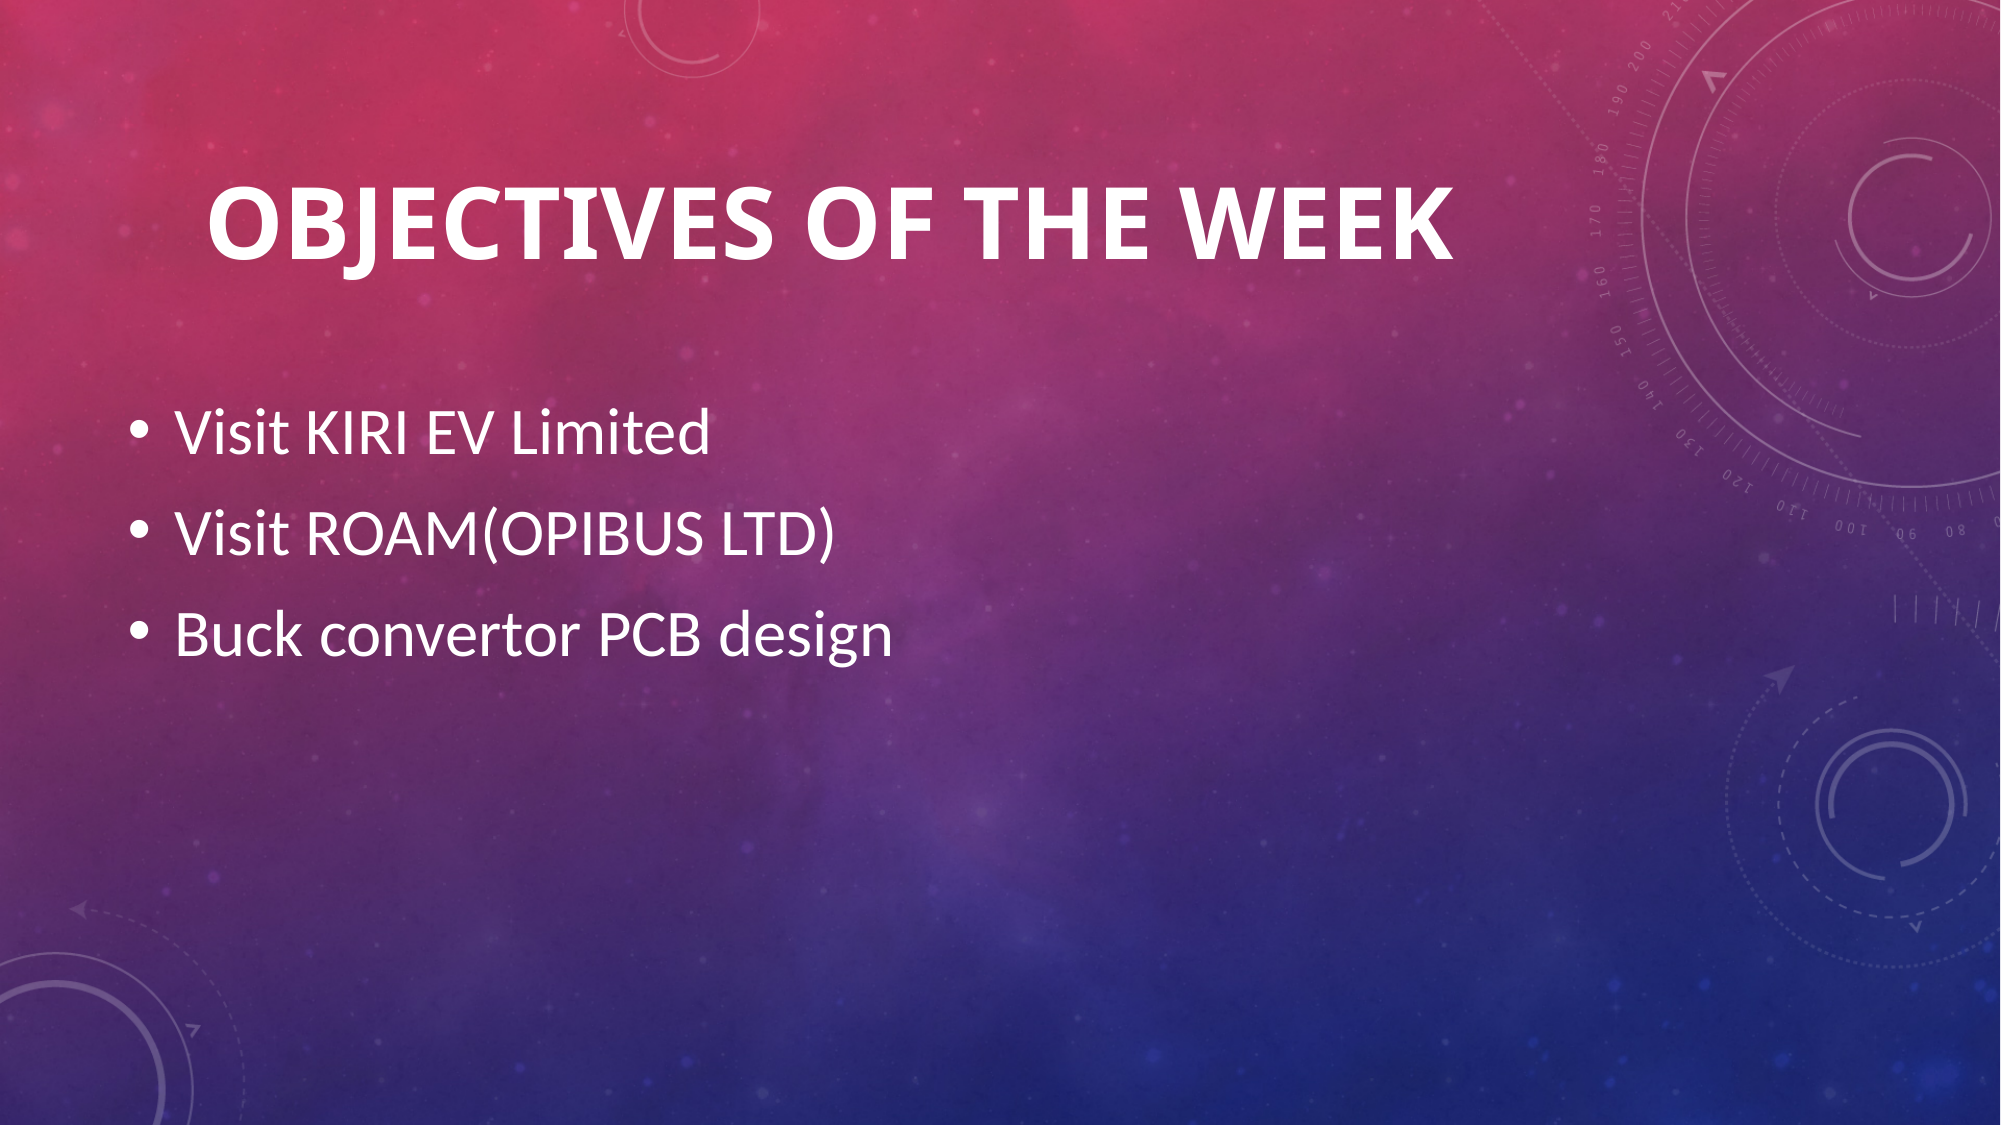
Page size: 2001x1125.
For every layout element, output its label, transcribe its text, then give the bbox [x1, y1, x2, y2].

title Objectives of the week [189, 99, 1593, 339]
list Visit KIRI EV Limited Visit ROAM(OPIBUS LTD) Buck convertor PCB design [112, 351, 1845, 1009]
picture [0, 0, 2001, 1125]
